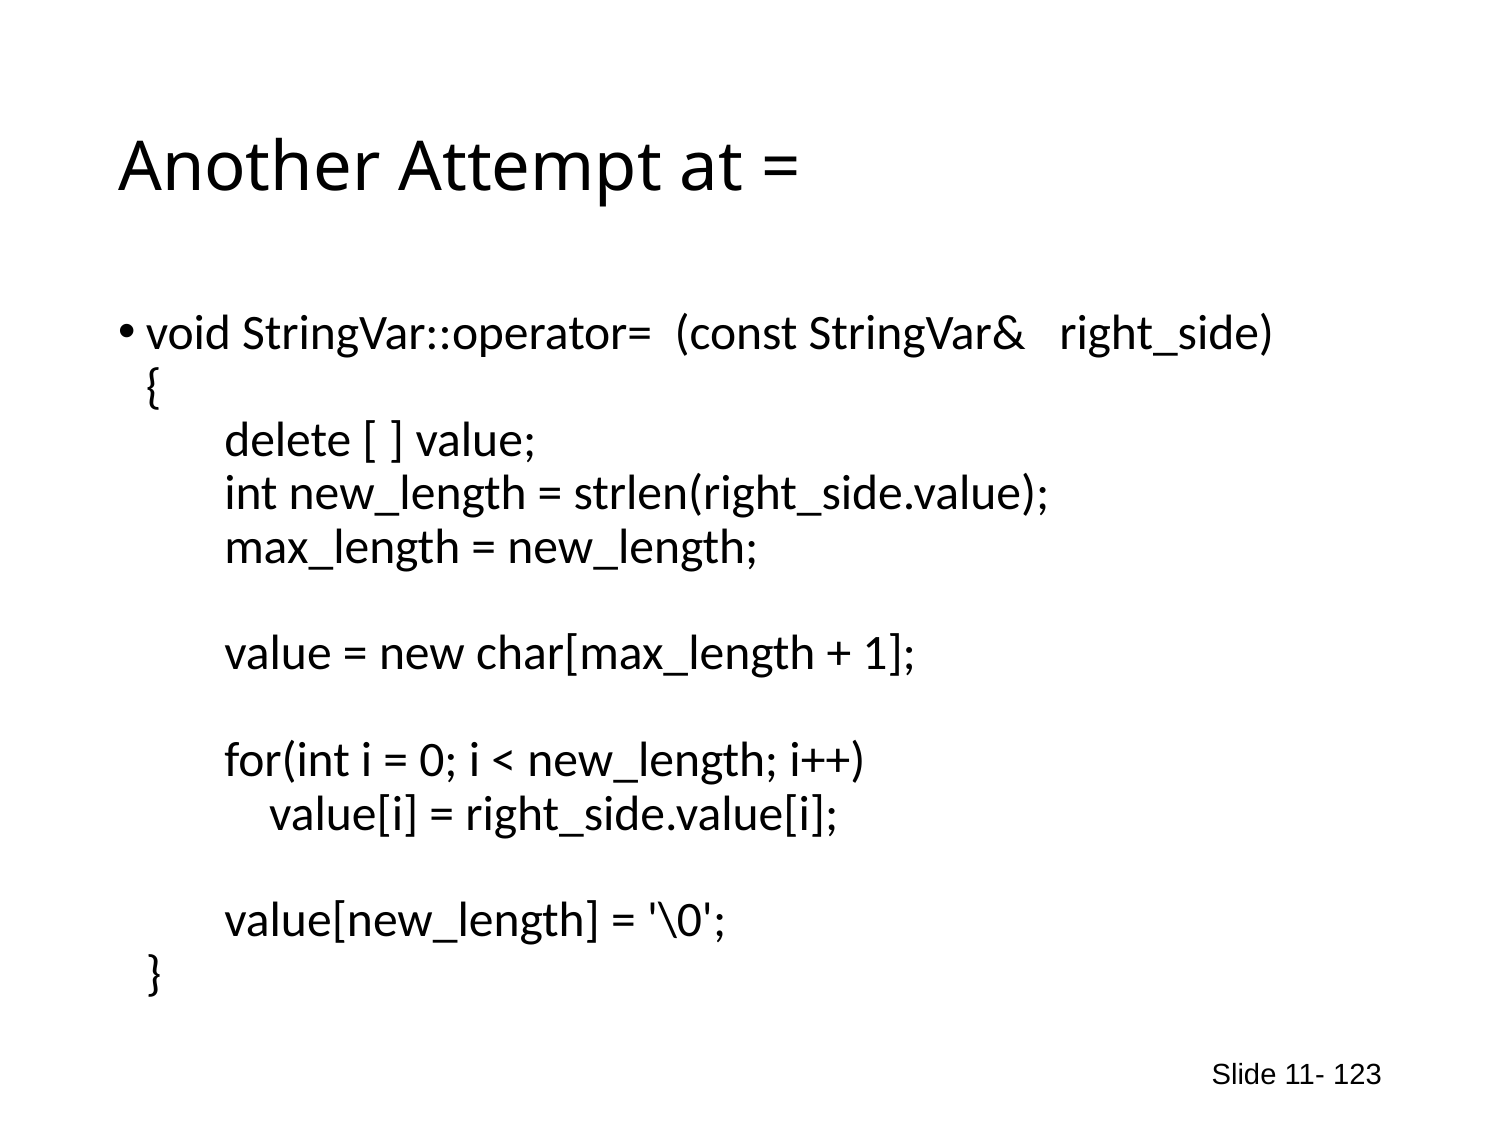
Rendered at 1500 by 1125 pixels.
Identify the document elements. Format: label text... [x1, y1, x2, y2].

list void StringVar::operator= (const StringVar& right_side) { delete [ ] value; int new_length = strlen(right_side.value); max_length = new_length; value = new char[max_length + 1]; for(int i = 0; i < new_length; i++) value[i] = right_side.value[i]; value[new_length] = '\0'; } [103, 299, 1397, 1014]
title Another Attempt at = [103, 59, 1397, 278]
slide_number Slide 11- 123 [1059, 1042, 1397, 1103]
